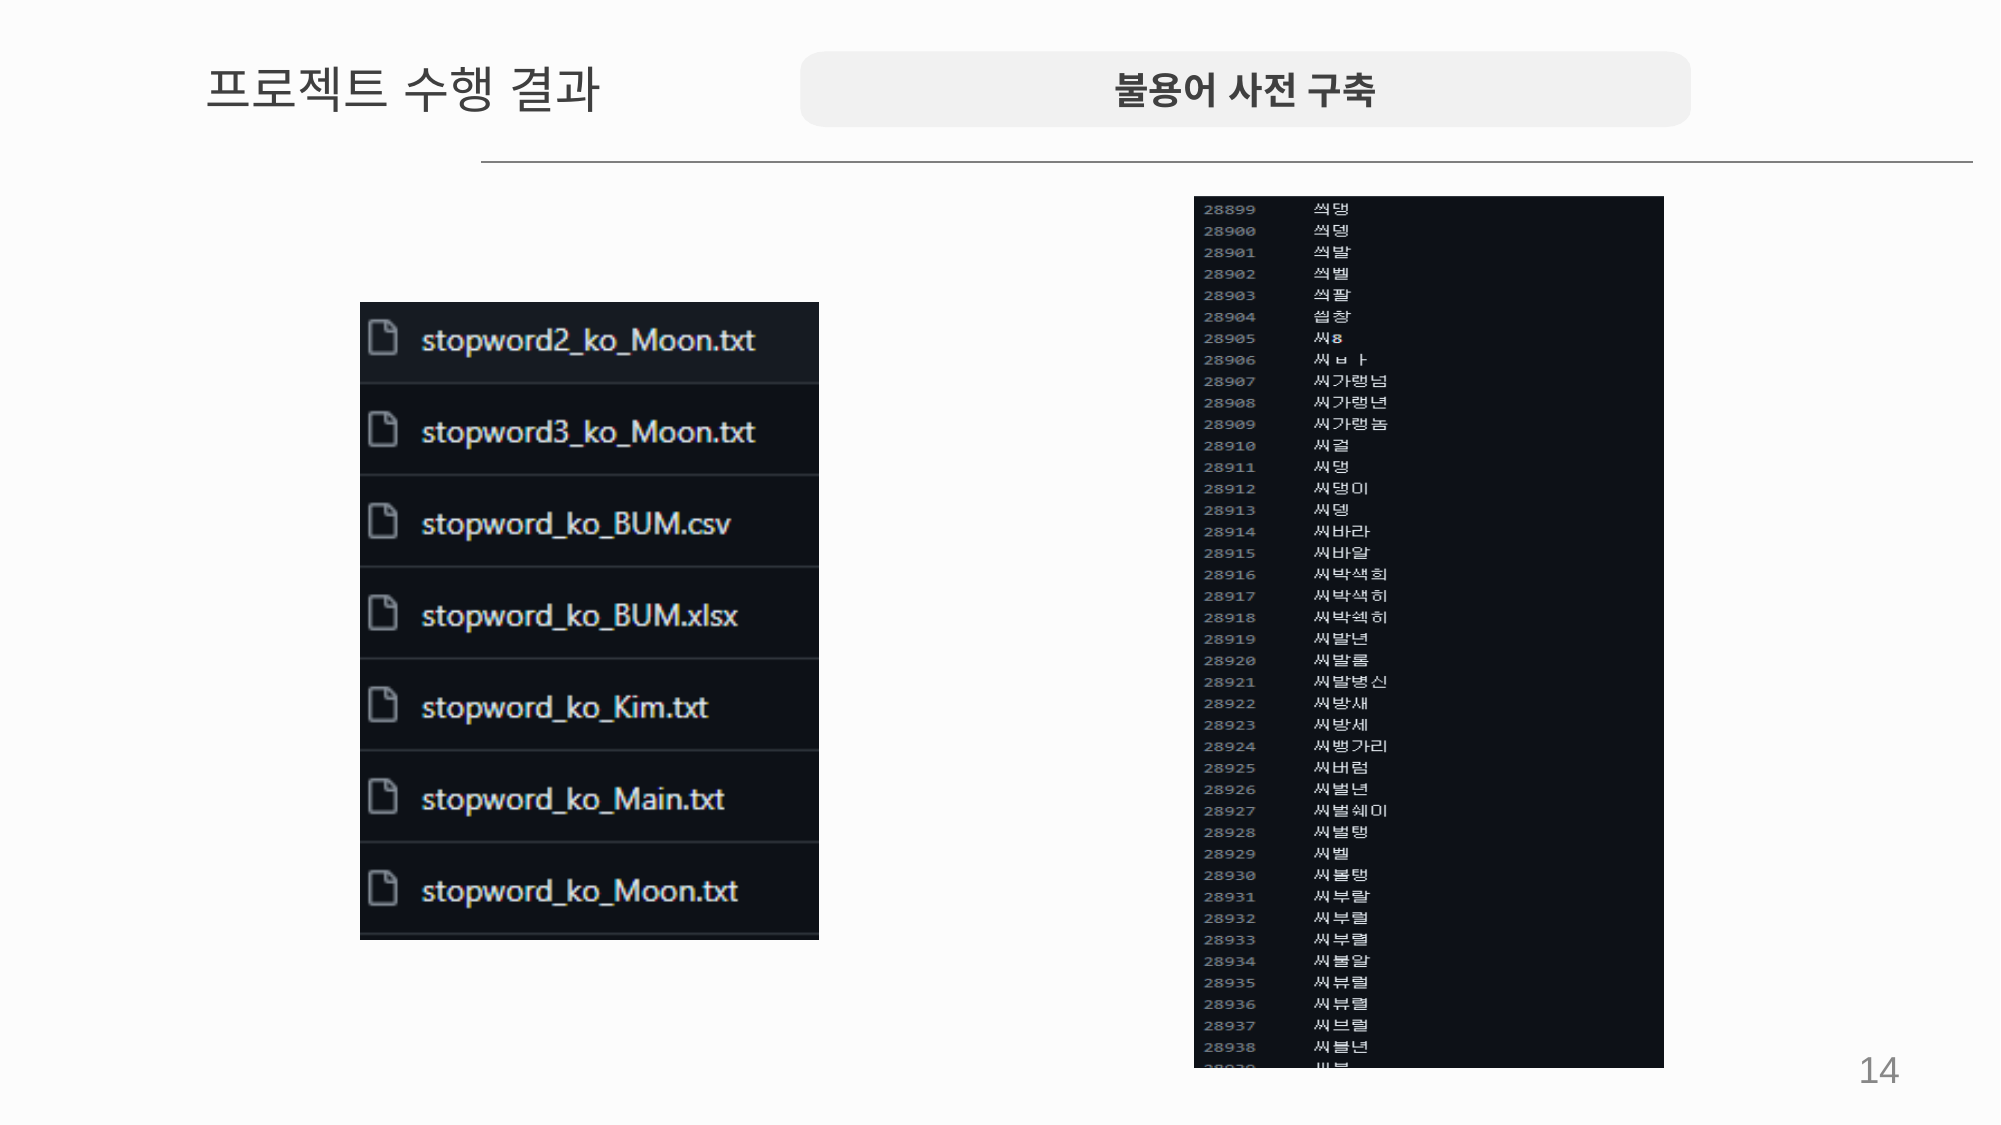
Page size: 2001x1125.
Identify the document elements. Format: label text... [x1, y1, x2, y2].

slide_number ‹#› [1440, 1046, 1900, 1125]
text_box 불용어 사전 구축 [800, 51, 1691, 128]
picture [1194, 196, 1664, 1068]
text_box 프로젝트 수행 결과 [190, 51, 676, 127]
picture [359, 302, 819, 940]
